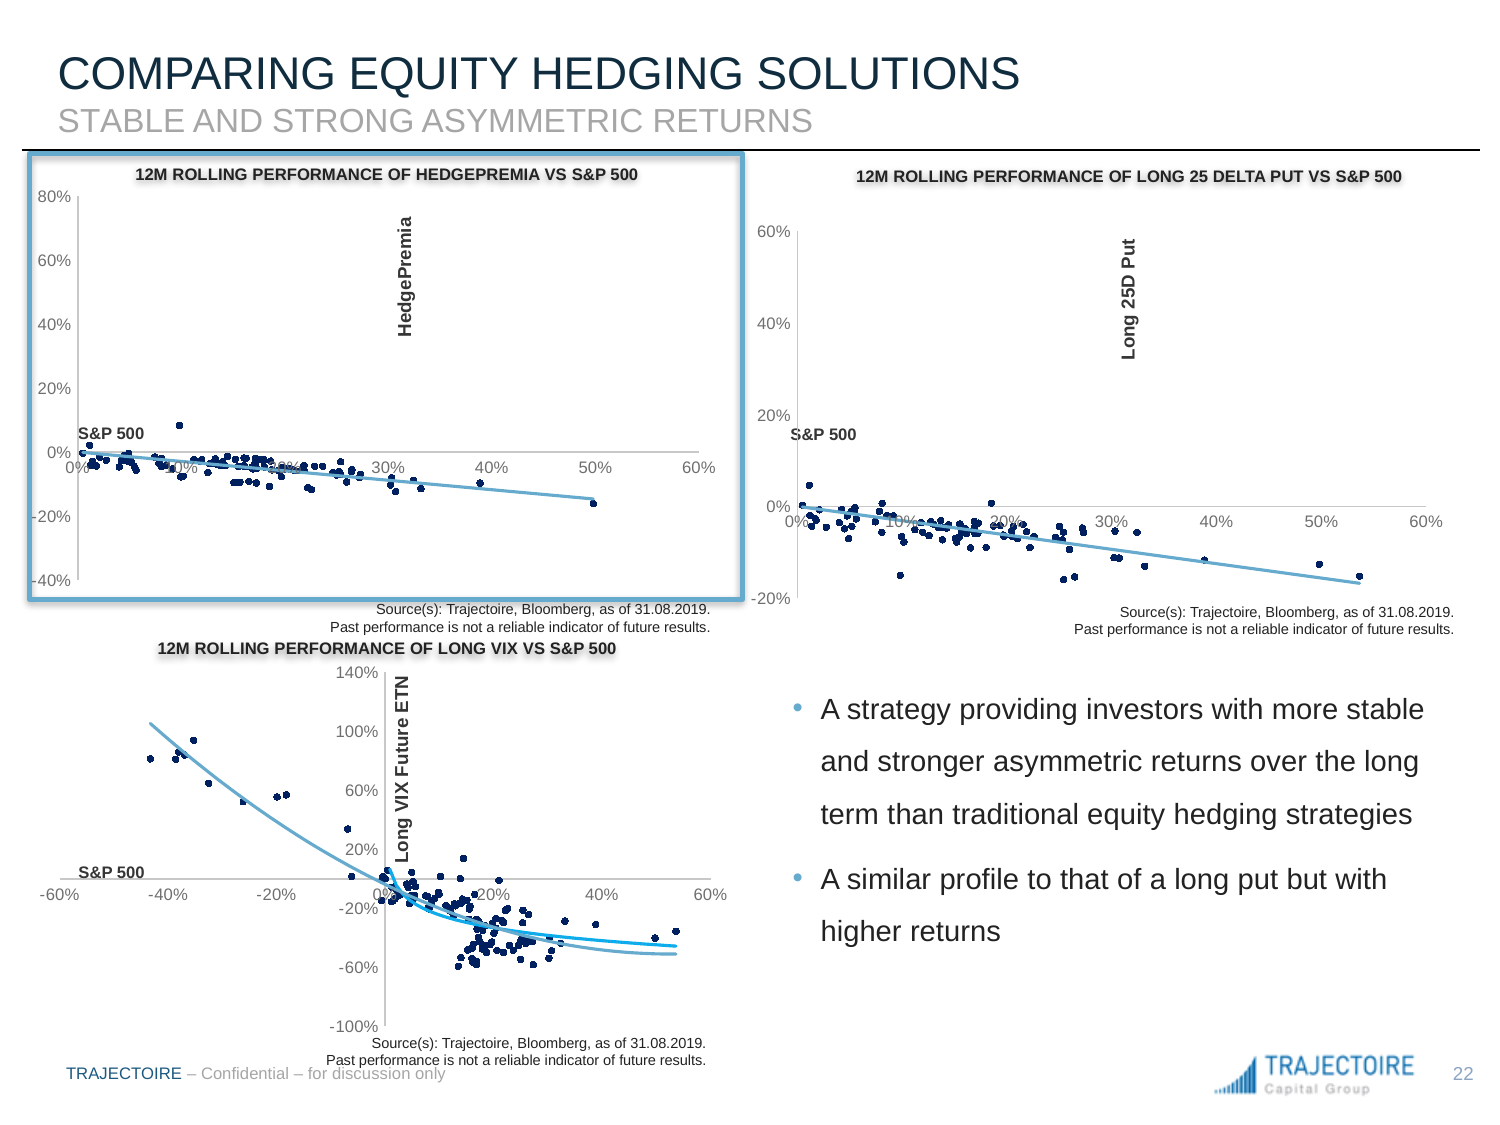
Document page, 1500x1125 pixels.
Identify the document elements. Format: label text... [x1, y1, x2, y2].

text_box [29, 153, 743, 212]
text_box 12M rolling performance of Long vix vs S&P 500 [61, 635, 714, 647]
text_box A strategy providing investors with more stable and stronger asymmetric returns over the long term than traditional equity hedging strategies A similar profile to that of a long put but with higher returns [777, 665, 1478, 955]
text_box Comparing EQUITY HEDGING SOLUTIONS STABLE AND STRONG ASYMMETRIC RETURNS [42, 32, 1481, 151]
chart [744, 211, 1477, 620]
chart [25, 184, 737, 595]
text_box 12M rolling performance of Long 25 delta Put vs S&P 500 [788, 160, 1471, 192]
footer TRAJECTOIRE – Confidential – for discussion only [51, 1065, 650, 1103]
picture [1210, 1044, 1423, 1101]
text_box 12M rolling performance of HedgePremia vs S&P 500 [61, 160, 714, 183]
text_box Source(s): Trajectoire, Bloomberg, as of 31.08.2019. Past performance is not a reliable indicator of future results. [1059, 628, 1470, 645]
chart [0, 649, 757, 1057]
text_box Source(s): Trajectoire, Bloomberg, as of 31.08.2019. Past performance is not a reliable indicator of future results. [315, 602, 726, 643]
slide_number 22 [1437, 1042, 1490, 1103]
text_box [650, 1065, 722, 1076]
